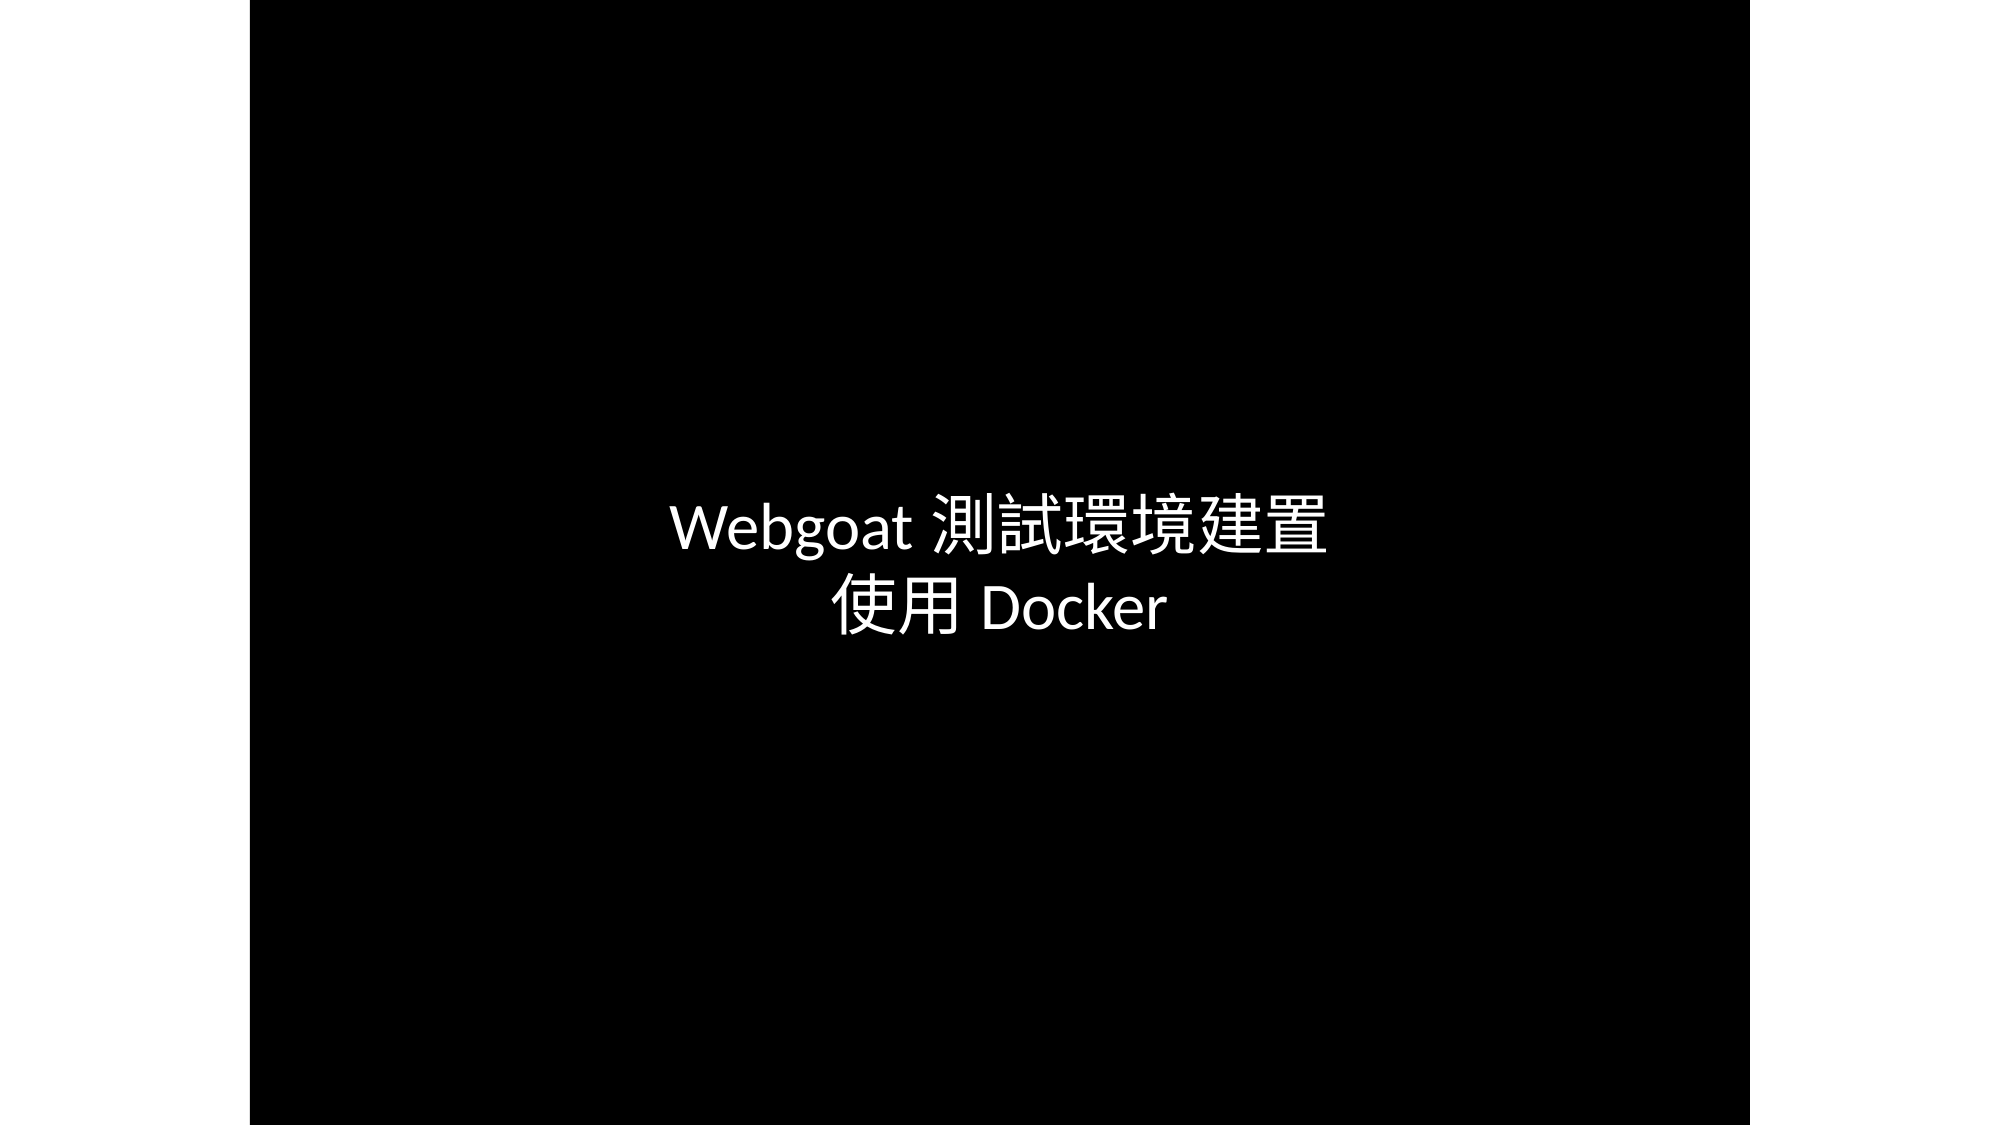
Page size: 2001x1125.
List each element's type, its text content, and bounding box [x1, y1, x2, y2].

text_box Webgoat測試環境建置 使用Docker [249, 0, 1751, 1125]
